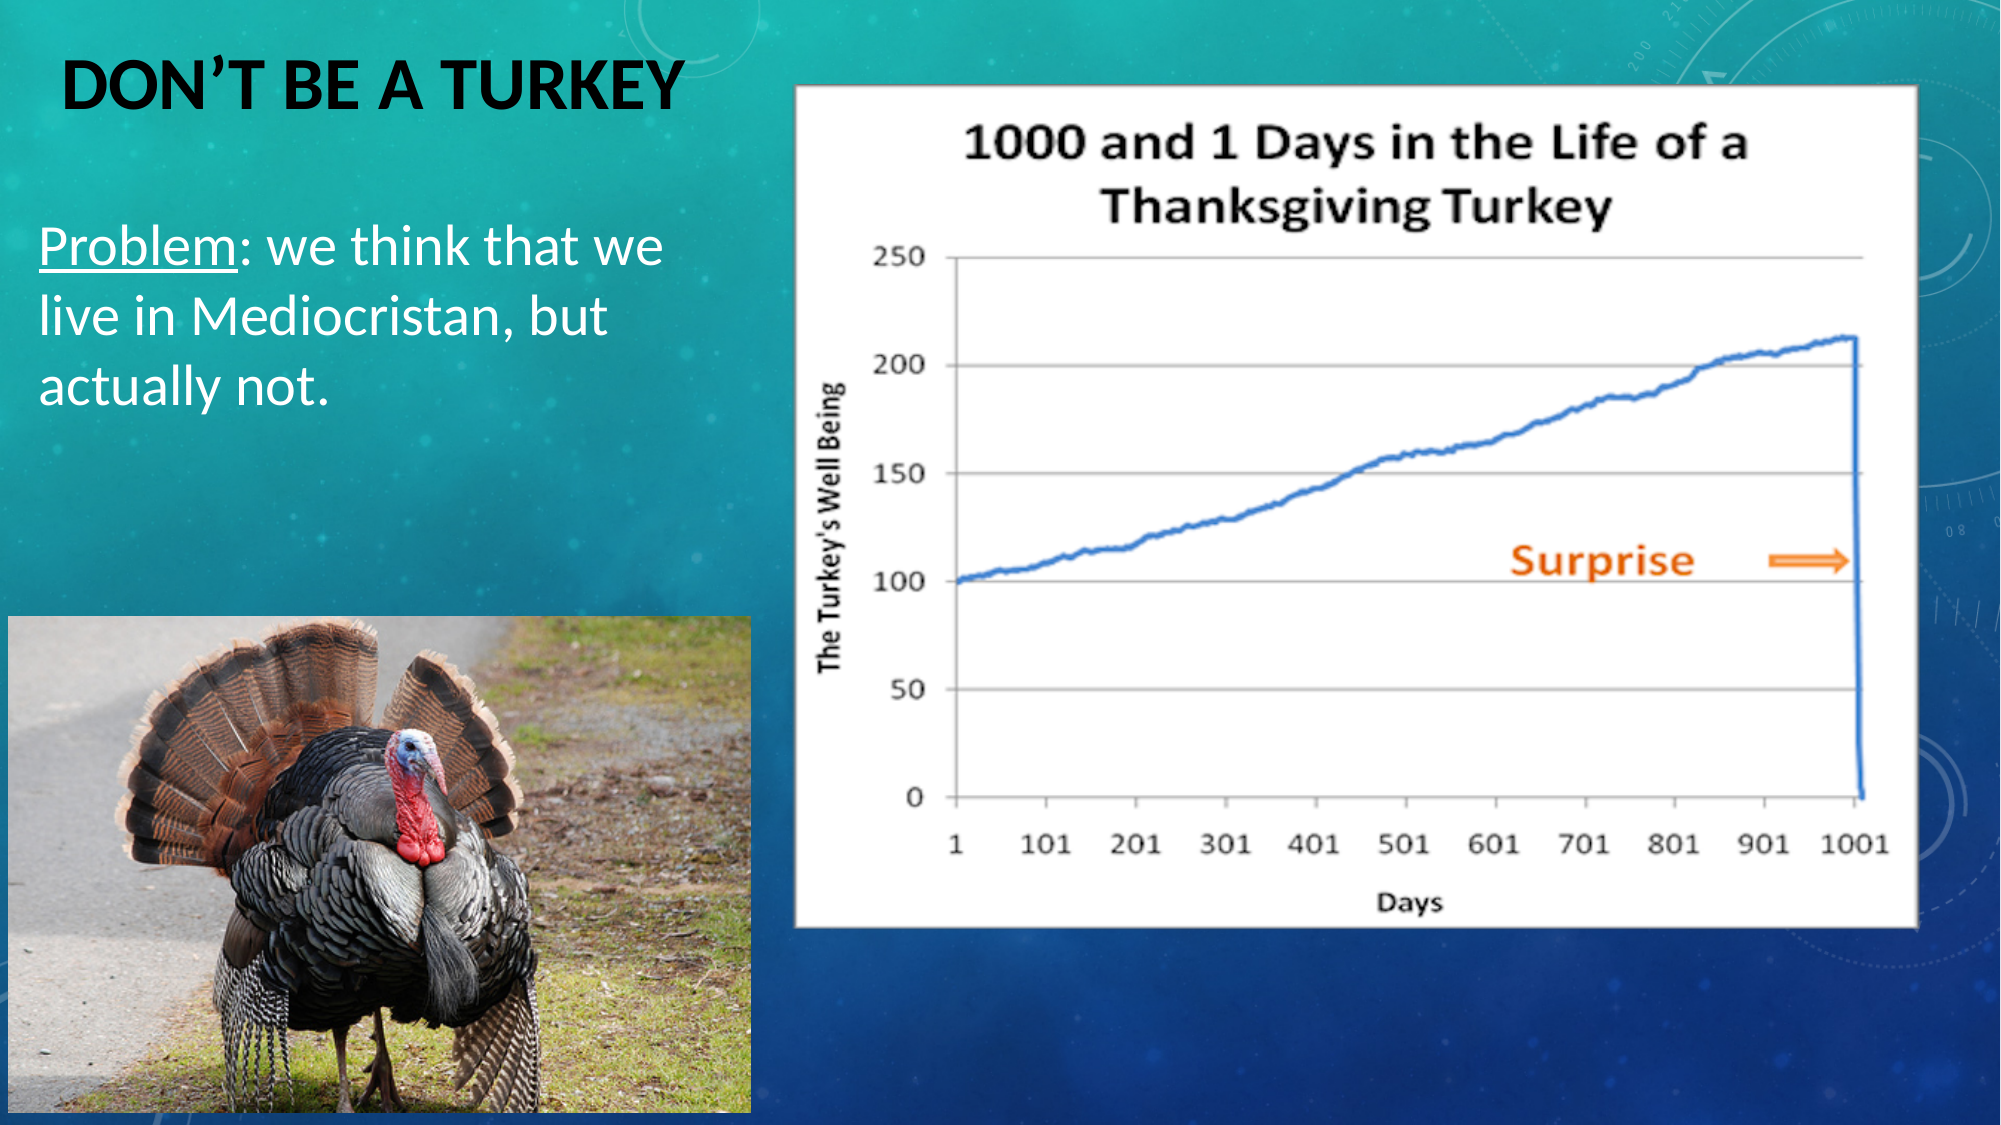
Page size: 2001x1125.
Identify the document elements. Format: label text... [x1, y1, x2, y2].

text_box Problem: we think that we live in Mediocristan, but actually not. [24, 199, 751, 425]
title DON’T be a turkey [46, 27, 1708, 131]
picture [0, 0, 2001, 1125]
